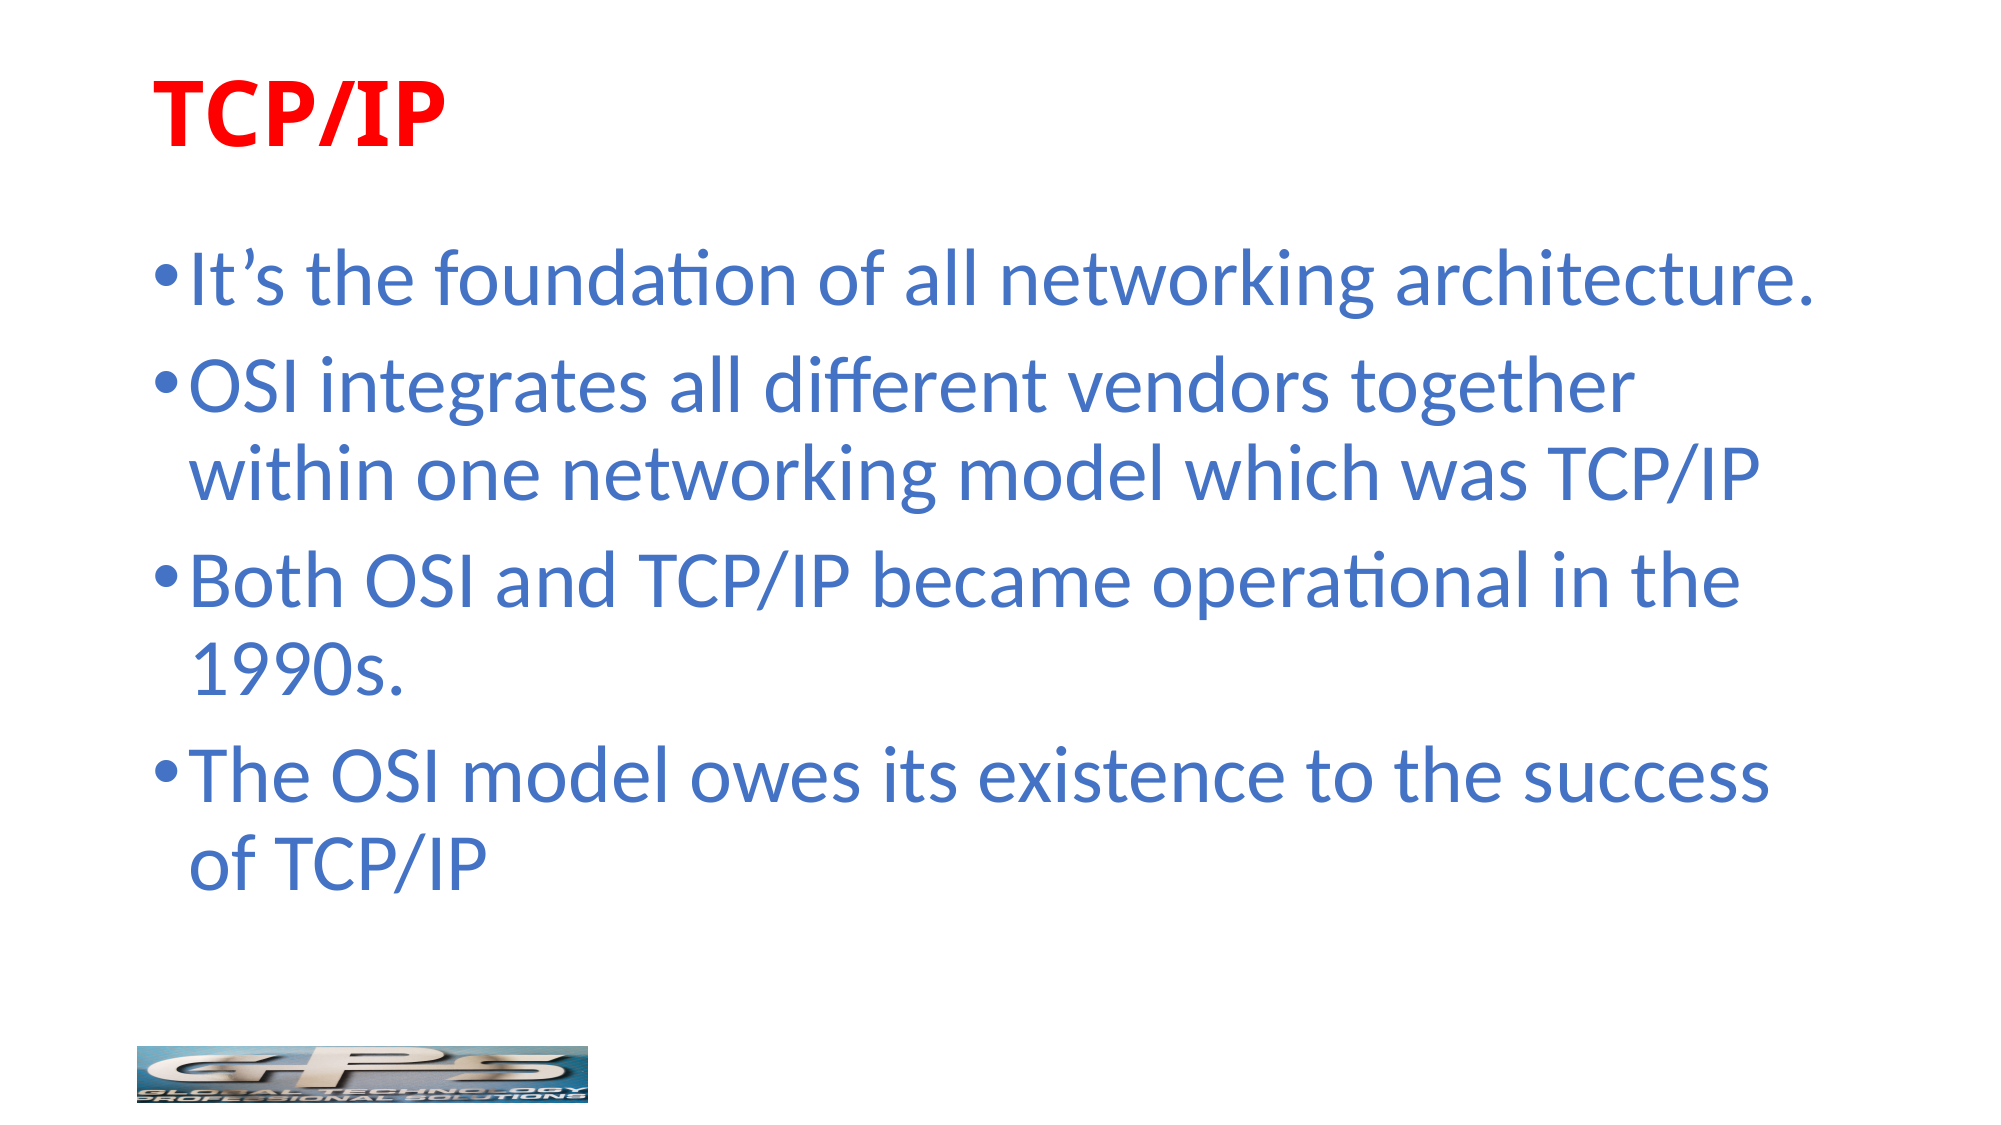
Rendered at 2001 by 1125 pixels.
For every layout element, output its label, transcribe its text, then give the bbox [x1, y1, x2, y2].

title TCP/IP [137, 59, 1863, 174]
picture [137, 1046, 588, 1103]
list It’s the foundation of all networking architecture. OSI integrates all different vendors together within one networking model which was TCP/IP Both OSI and TCP/IP became operational in the 1990s. The OSI model owes its existence to the success of TCP/IP [137, 227, 1863, 1014]
